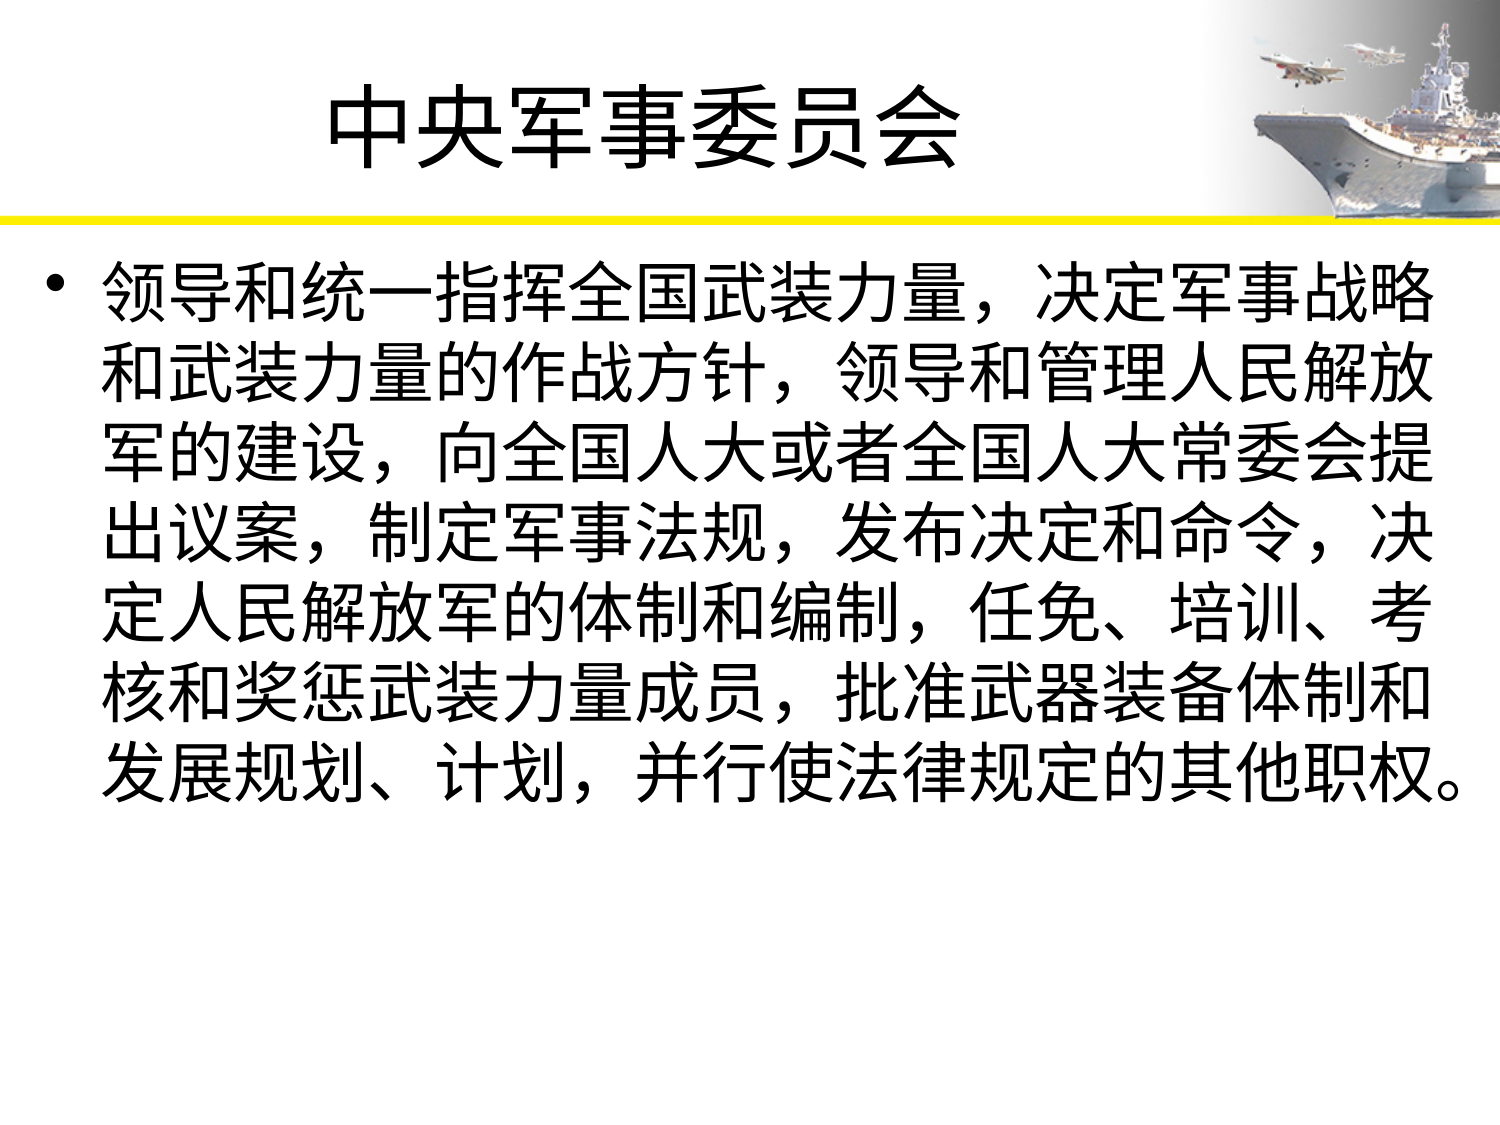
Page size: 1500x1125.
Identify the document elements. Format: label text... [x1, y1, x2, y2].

picture [0, 0, 1500, 225]
list 领导和统一指挥全国武装力量，决定军事战略和武装力量的作战方针，领导和管理人民解放军的建设，向全国人大或者全国人大常委会提出议案，制定军事法规，发布决定和命令，决定人民解放军的体制和编制，任免、培训、考核和奖惩武装力量成员，批准武器装备体制和发展规划、计划，并行使法律规定的其他职权。 [29, 243, 1460, 1036]
title 中央军事委员会 [29, 30, 1259, 219]
